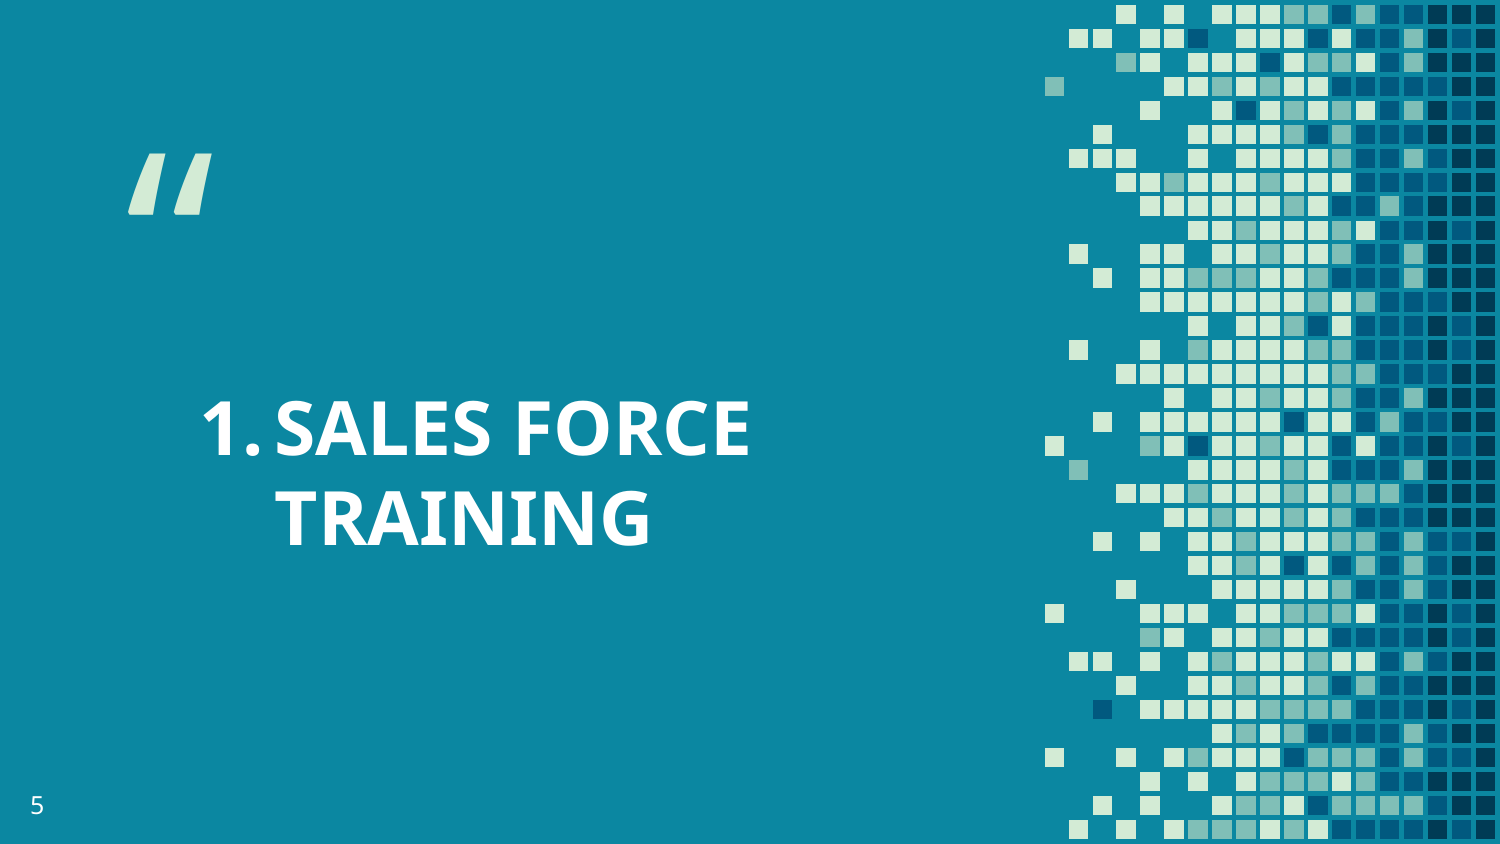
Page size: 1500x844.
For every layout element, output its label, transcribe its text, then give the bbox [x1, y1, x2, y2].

list SALES FORCE TRAINING [184, 365, 1025, 478]
slide_number ‹#› [15, 774, 105, 839]
